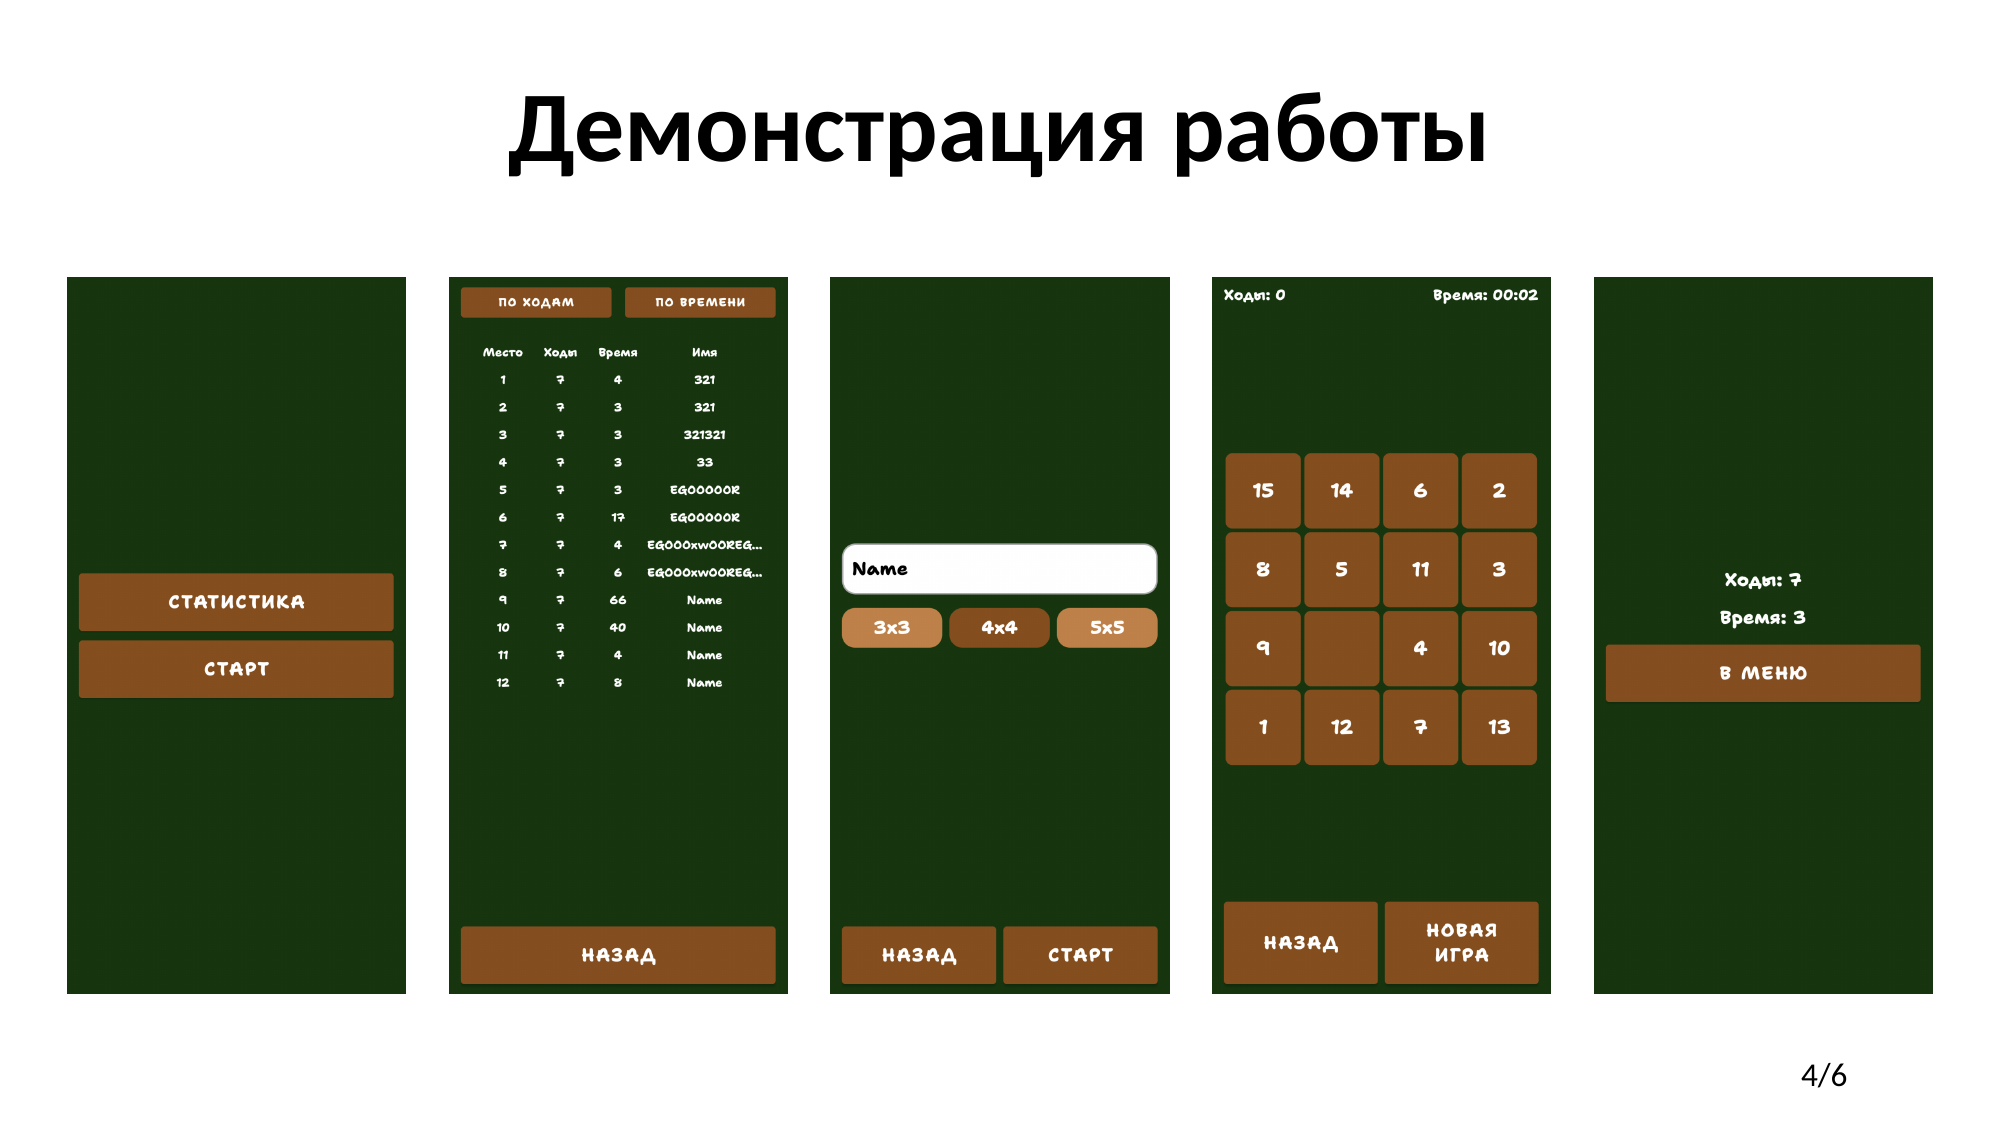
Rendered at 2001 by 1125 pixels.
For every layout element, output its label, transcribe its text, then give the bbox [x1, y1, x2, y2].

picture [1212, 277, 1552, 994]
picture [1594, 277, 1933, 994]
picture [830, 277, 1170, 994]
text_box Демонстрация работы [275, 59, 1725, 198]
picture [448, 277, 788, 994]
picture [67, 277, 406, 994]
slide_number 4/6 [1412, 1042, 1863, 1103]
